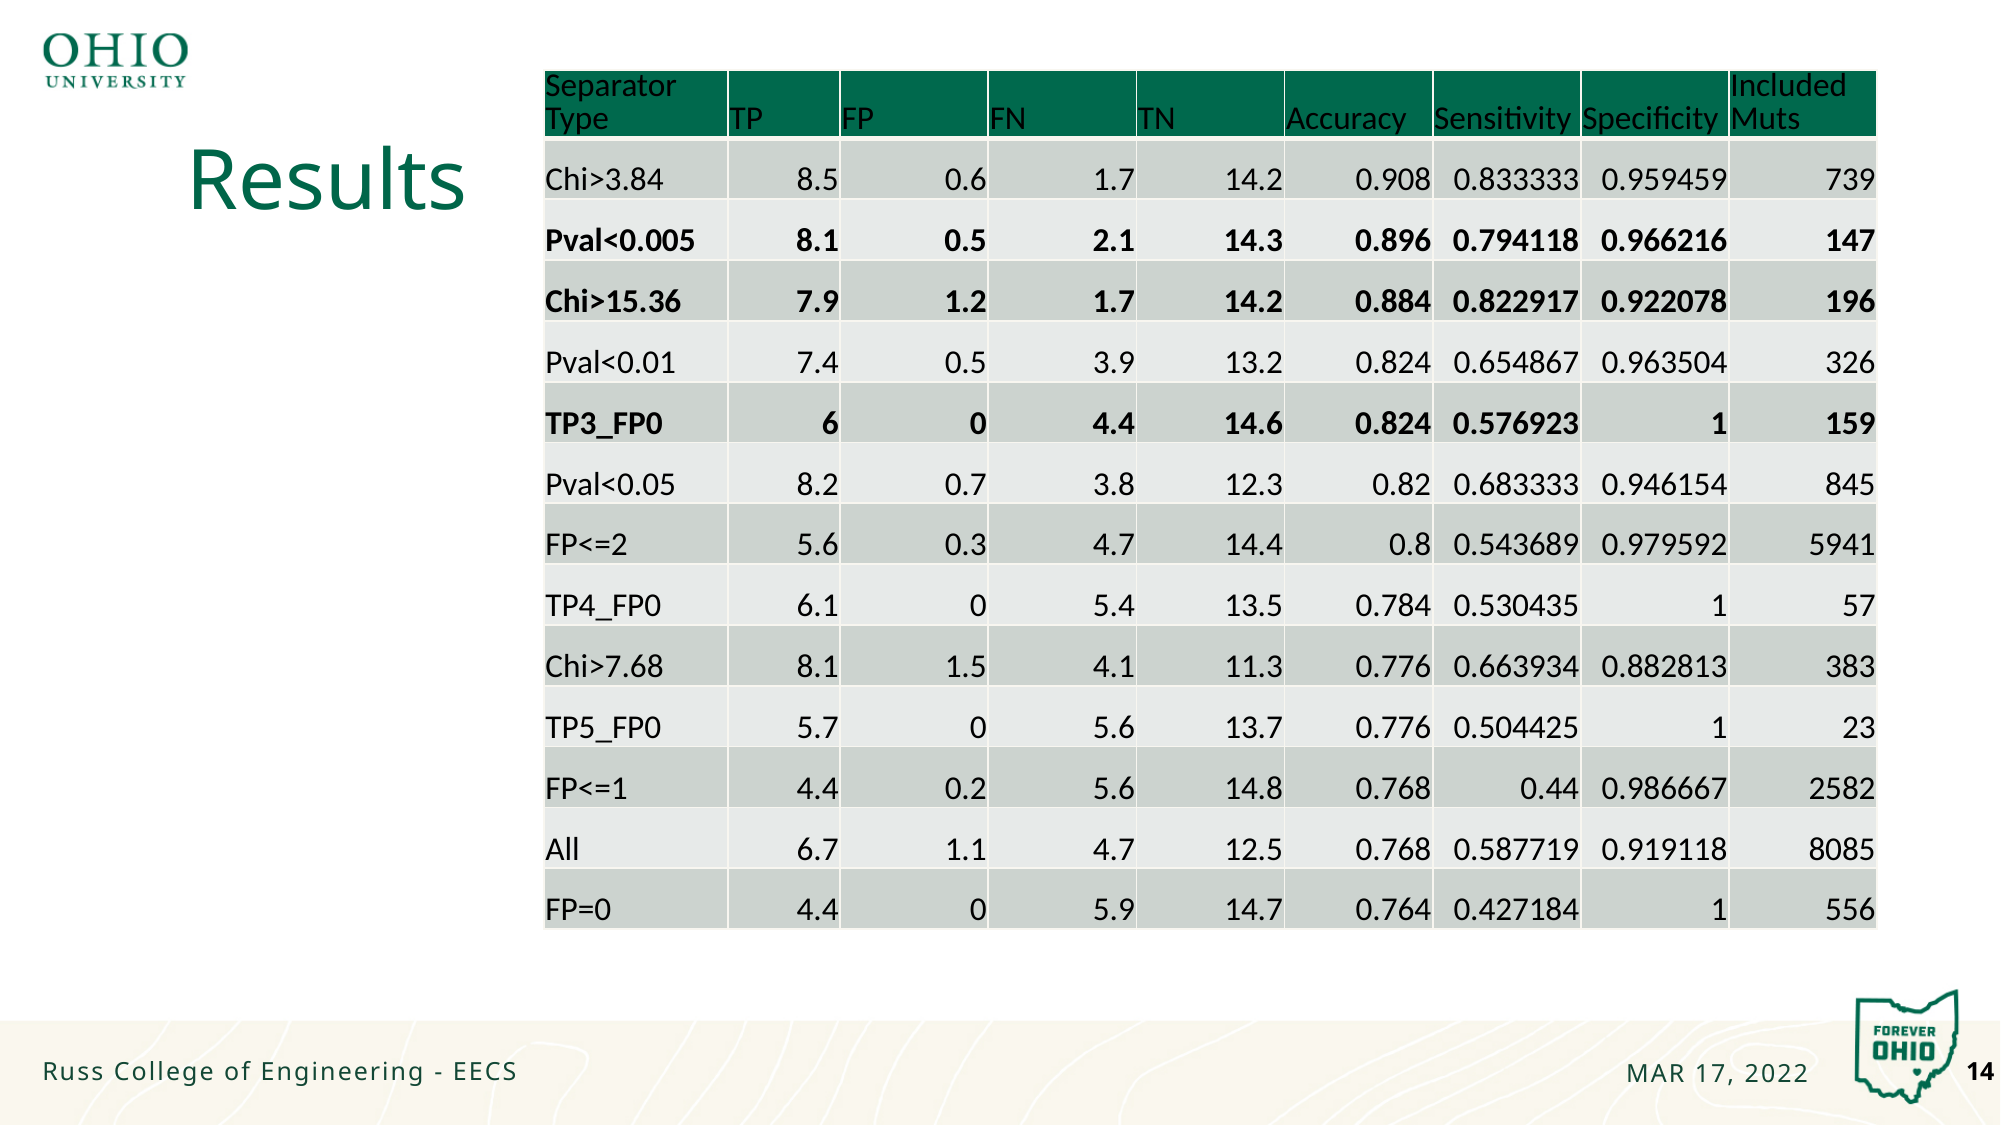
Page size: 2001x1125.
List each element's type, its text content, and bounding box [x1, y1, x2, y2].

table_cell 5.9 [989, 869, 1136, 928]
table_cell 0.7 [841, 443, 987, 502]
table_cell 8085 [1730, 808, 1876, 867]
table_cell 326 [1730, 322, 1876, 381]
table_cell 2.1 [989, 200, 1136, 259]
table_cell 23 [1730, 687, 1876, 746]
table_cell 3.8 [989, 443, 1136, 502]
table_cell 57 [1730, 565, 1876, 624]
table_cell 14.6 [1137, 383, 1284, 442]
table_cell 0.882813 [1582, 626, 1728, 685]
table_cell 11.3 [1137, 626, 1284, 685]
table_cell 0.663934 [1434, 626, 1580, 685]
table_cell 0.654867 [1434, 322, 1580, 381]
table_cell 0.979592 [1582, 504, 1728, 563]
table_cell 0.5 [841, 322, 987, 381]
table_cell 14.2 [1137, 261, 1284, 320]
table_cell 0.946154 [1582, 443, 1728, 502]
table_cell 5.7 [729, 687, 839, 746]
table_cell 14.4 [1137, 504, 1284, 563]
table_cell 0.896 [1285, 200, 1432, 259]
table_cell 7.4 [729, 322, 839, 381]
table_cell 14.3 [1137, 200, 1284, 259]
table_cell 0 [841, 383, 987, 442]
table_cell 1.2 [841, 261, 987, 320]
table_cell 0 [841, 565, 987, 624]
table_cell 12.5 [1137, 808, 1284, 867]
table_cell 0.908 [1285, 141, 1432, 198]
table_cell 0.3 [841, 504, 987, 563]
table_cell TP4_FP0 [545, 565, 727, 624]
footer Russ College of Engineering - EECS [27, 1042, 1338, 1103]
table_cell 0.587719 [1434, 808, 1580, 867]
table_cell FP<=2 [545, 504, 727, 563]
table_cell 0.768 [1285, 747, 1432, 807]
table_cell 0.824 [1285, 383, 1432, 442]
table_cell Pval<0.05 [545, 443, 727, 502]
table_cell 0.776 [1285, 626, 1432, 685]
table_cell 0.683333 [1434, 443, 1580, 502]
table_cell 0.768 [1285, 808, 1432, 867]
title Results [171, 111, 543, 234]
table_cell 1.7 [989, 261, 1136, 320]
table_cell 0.794118 [1434, 200, 1580, 259]
table_cell 4.4 [729, 869, 839, 928]
table_header Sensitivity [1434, 71, 1580, 136]
table_cell 5.4 [989, 565, 1136, 624]
table_cell 0.530435 [1434, 565, 1580, 624]
table_cell 0.776 [1285, 687, 1432, 746]
table_cell 0.82 [1285, 443, 1432, 502]
table_cell 0.986667 [1582, 747, 1728, 807]
table_cell 0.919118 [1582, 808, 1728, 867]
table_cell 6.1 [729, 565, 839, 624]
table_cell 0.543689 [1434, 504, 1580, 563]
table_header FN [989, 71, 1136, 136]
table_cell FP<=1 [545, 747, 727, 807]
table_cell 13.7 [1137, 687, 1284, 746]
table_cell 6.7 [729, 808, 839, 867]
table_cell 739 [1730, 141, 1876, 198]
table_cell 8.1 [729, 626, 839, 685]
table_cell FP=0 [545, 869, 727, 928]
picture [0, 0, 2001, 1125]
slide_number 14 [1935, 1042, 2000, 1103]
table_cell 0.963504 [1582, 322, 1728, 381]
table_cell 0.504425 [1434, 687, 1580, 746]
table_cell TP3_FP0 [545, 383, 727, 442]
table_cell 13.5 [1137, 565, 1284, 624]
table_cell 0 [841, 687, 987, 746]
table_cell 0.8 [1285, 504, 1432, 563]
table_header FP [841, 71, 987, 136]
table_cell 5941 [1730, 504, 1876, 563]
table_cell 12.3 [1137, 443, 1284, 502]
table_cell Chi>3.84 [545, 141, 727, 198]
table_cell Chi>7.68 [545, 626, 727, 685]
table_cell 0.884 [1285, 261, 1432, 320]
table_cell 8.5 [729, 141, 839, 198]
table_cell TP5_FP0 [545, 687, 727, 746]
table_cell 0.2 [841, 747, 987, 807]
table_cell 3.9 [989, 322, 1136, 381]
table_cell 0.959459 [1582, 141, 1728, 198]
table_cell 8.2 [729, 443, 839, 502]
table_cell 0.822917 [1434, 261, 1580, 320]
table_cell 14.2 [1137, 141, 1284, 198]
table_header Separator Type [545, 71, 727, 136]
table_cell 1 [1582, 687, 1728, 746]
table_cell 5.6 [989, 687, 1136, 746]
table_cell 1 [1582, 383, 1728, 442]
table_header Accuracy [1285, 71, 1432, 136]
table_cell 383 [1730, 626, 1876, 685]
table_cell 0.833333 [1434, 141, 1580, 198]
table_cell 0.922078 [1582, 261, 1728, 320]
table_cell 4.7 [989, 808, 1136, 867]
table_cell 196 [1730, 261, 1876, 320]
table_cell 4.4 [729, 747, 839, 807]
table_cell 1.1 [841, 808, 987, 867]
table_cell Pval<0.01 [545, 322, 727, 381]
table_cell 0.5 [841, 200, 987, 259]
table_cell All [545, 808, 727, 867]
table_cell 0.764 [1285, 869, 1432, 928]
table_cell 2582 [1730, 747, 1876, 807]
table_cell Chi>15.36 [545, 261, 727, 320]
table_cell 0.824 [1285, 322, 1432, 381]
table_cell 14.8 [1137, 747, 1284, 807]
table_cell Pval<0.005 [545, 200, 727, 259]
table_cell 147 [1730, 200, 1876, 259]
table_cell 4.4 [989, 383, 1136, 442]
table_cell 1 [1582, 565, 1728, 624]
table_cell 0.44 [1434, 747, 1580, 807]
table_cell 13.2 [1137, 322, 1284, 381]
table_cell 14.7 [1137, 869, 1284, 928]
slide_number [1348, 1042, 1823, 1103]
table_cell 0.576923 [1434, 383, 1580, 442]
table_cell 5.6 [729, 504, 839, 563]
table_cell 0.427184 [1434, 869, 1580, 928]
table_cell 6 [729, 383, 839, 442]
table_header TN [1137, 71, 1284, 136]
table_cell 845 [1730, 443, 1876, 502]
table_cell 556 [1730, 869, 1876, 928]
table_cell 7.9 [729, 261, 839, 320]
table_cell 159 [1730, 383, 1876, 442]
table_cell 0 [841, 869, 987, 928]
table_cell 8.1 [729, 200, 839, 259]
table_cell 0.966216 [1582, 200, 1728, 259]
table_cell 1 [1582, 869, 1728, 928]
table_cell 5.6 [989, 747, 1136, 807]
table_cell 0.784 [1285, 565, 1432, 624]
table_cell 1.5 [841, 626, 987, 685]
table_cell 0.6 [841, 141, 987, 198]
table_cell 4.1 [989, 626, 1136, 685]
table_cell 1.7 [989, 141, 1136, 198]
table_cell 4.7 [989, 504, 1136, 563]
table_header Specificity [1582, 71, 1728, 136]
table_header Included Muts [1730, 71, 1876, 136]
table_header TP [729, 71, 839, 136]
